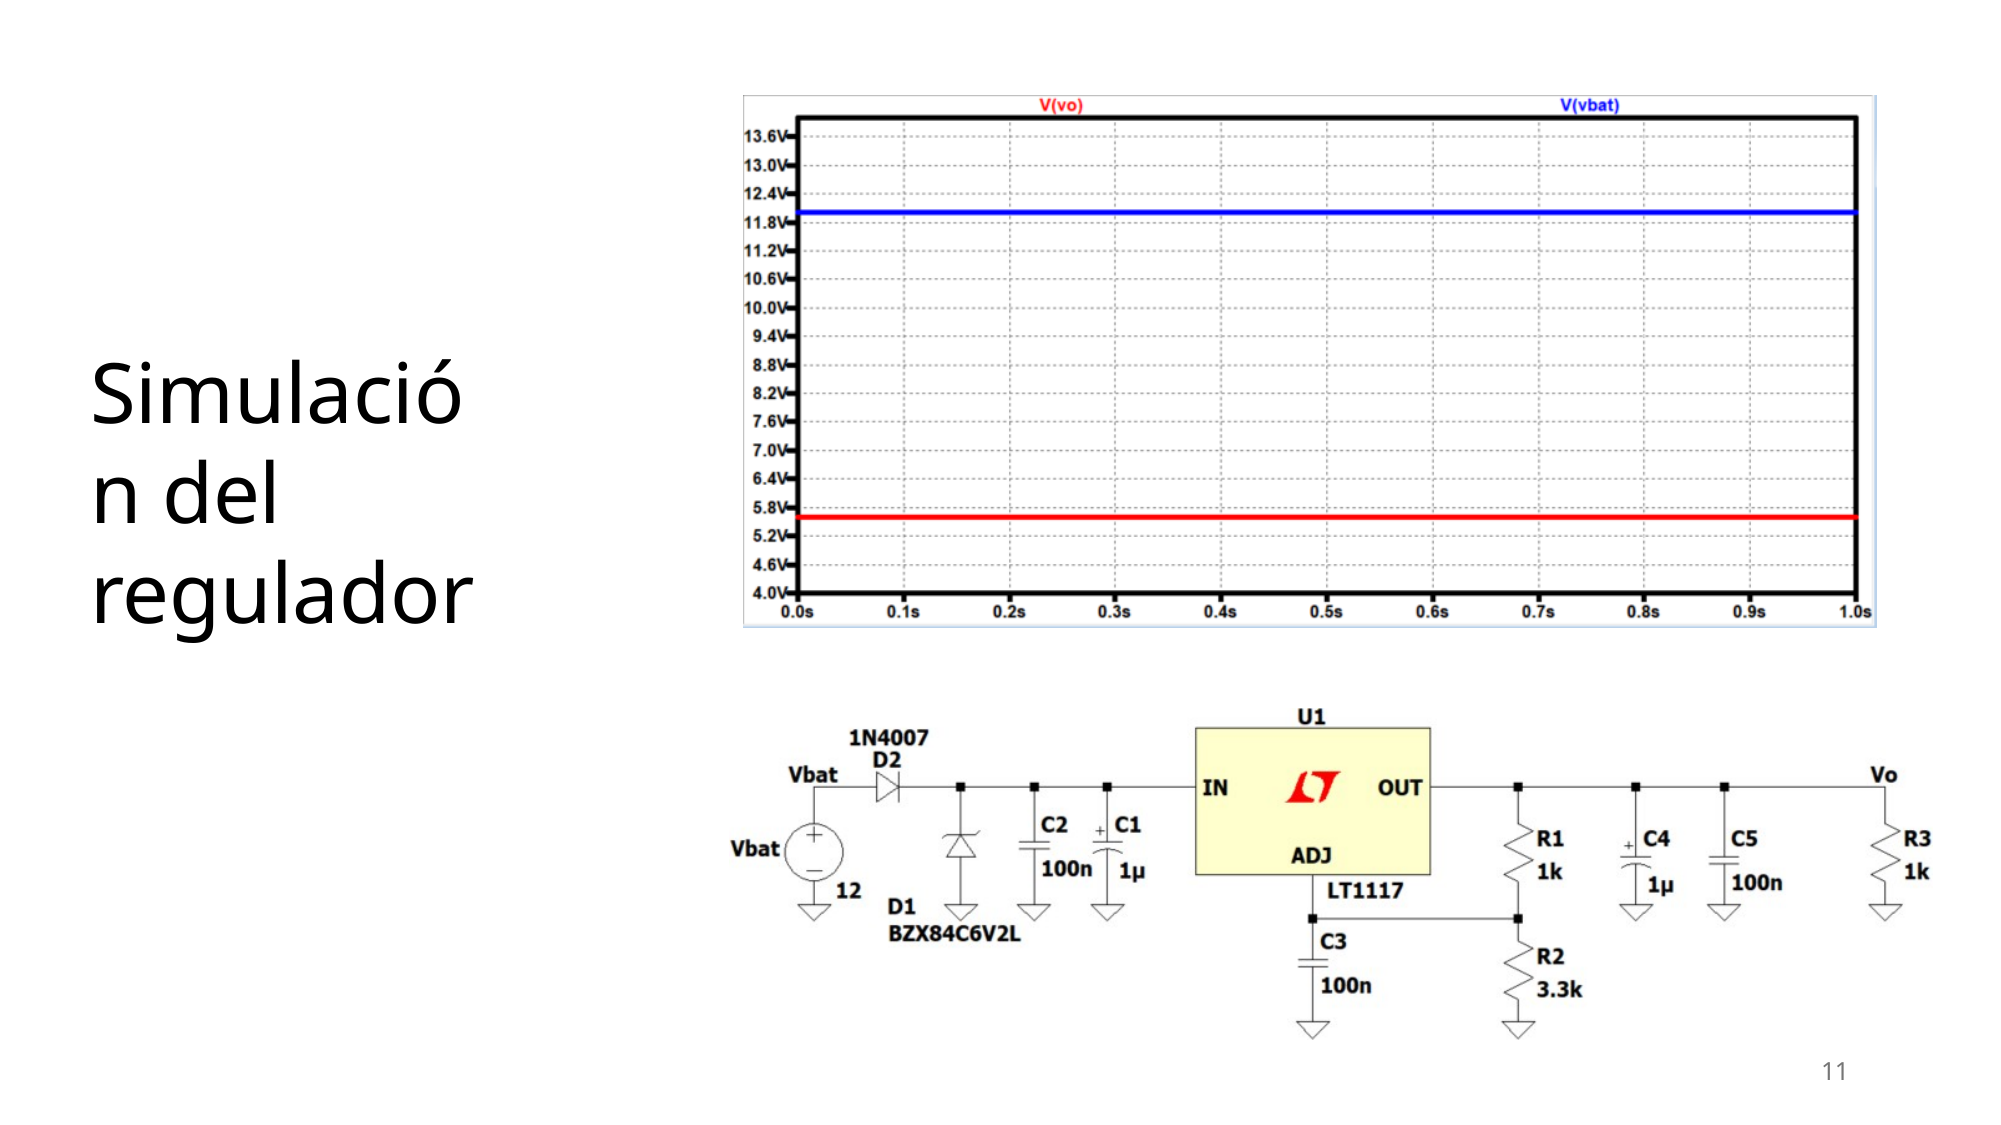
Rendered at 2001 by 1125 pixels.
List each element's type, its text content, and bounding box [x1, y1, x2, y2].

slide_number 11 [1814, 1055, 1856, 1125]
picture [743, 94, 1877, 628]
title Simulación del regulador [87, 338, 498, 641]
picture [729, 708, 1933, 1041]
